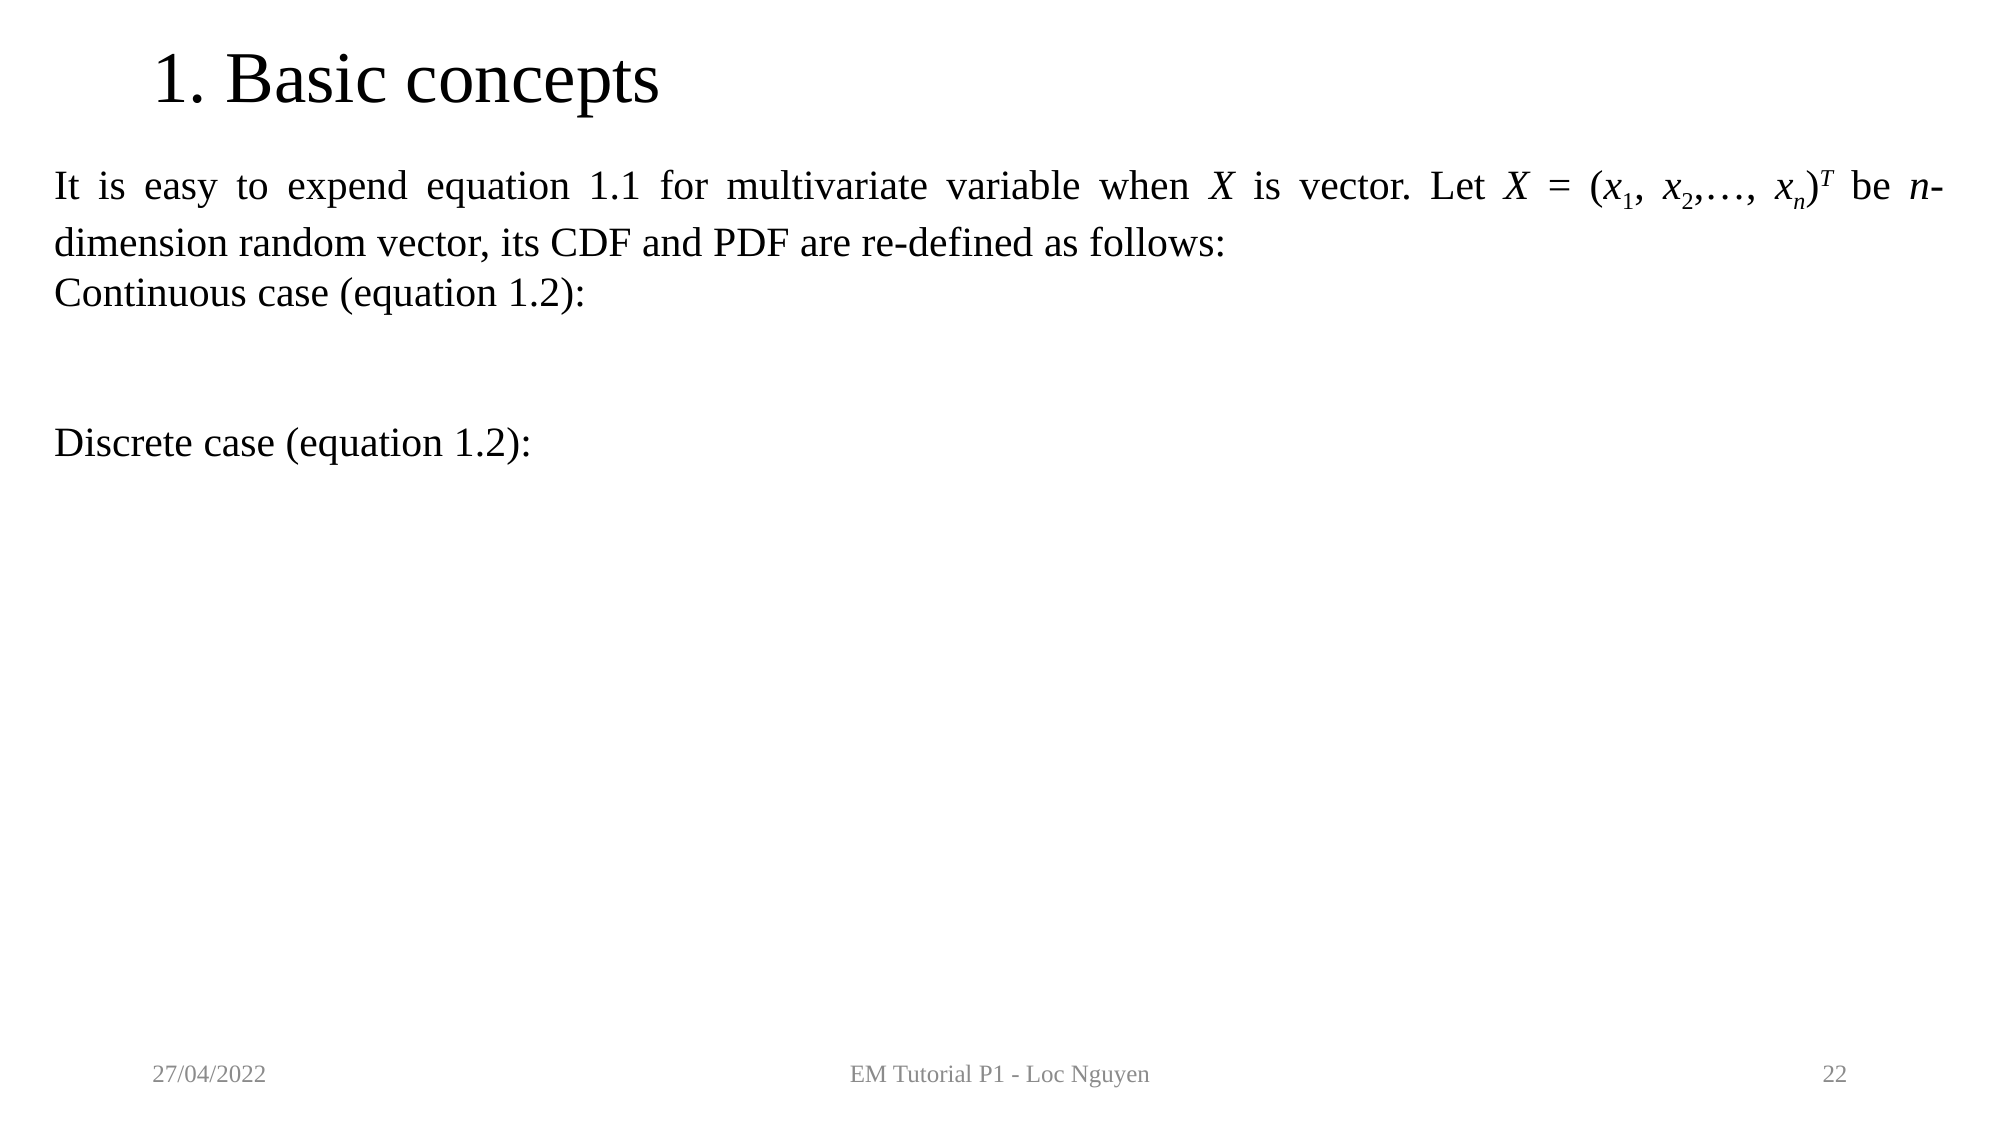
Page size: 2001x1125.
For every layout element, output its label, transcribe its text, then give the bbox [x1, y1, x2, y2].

title 1. Basic concepts [137, 19, 1863, 128]
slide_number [137, 1042, 588, 1103]
slide_number 22 [1412, 1042, 1863, 1103]
footer EM Tutorial P1 - Loc Nguyen [662, 1042, 1338, 1103]
